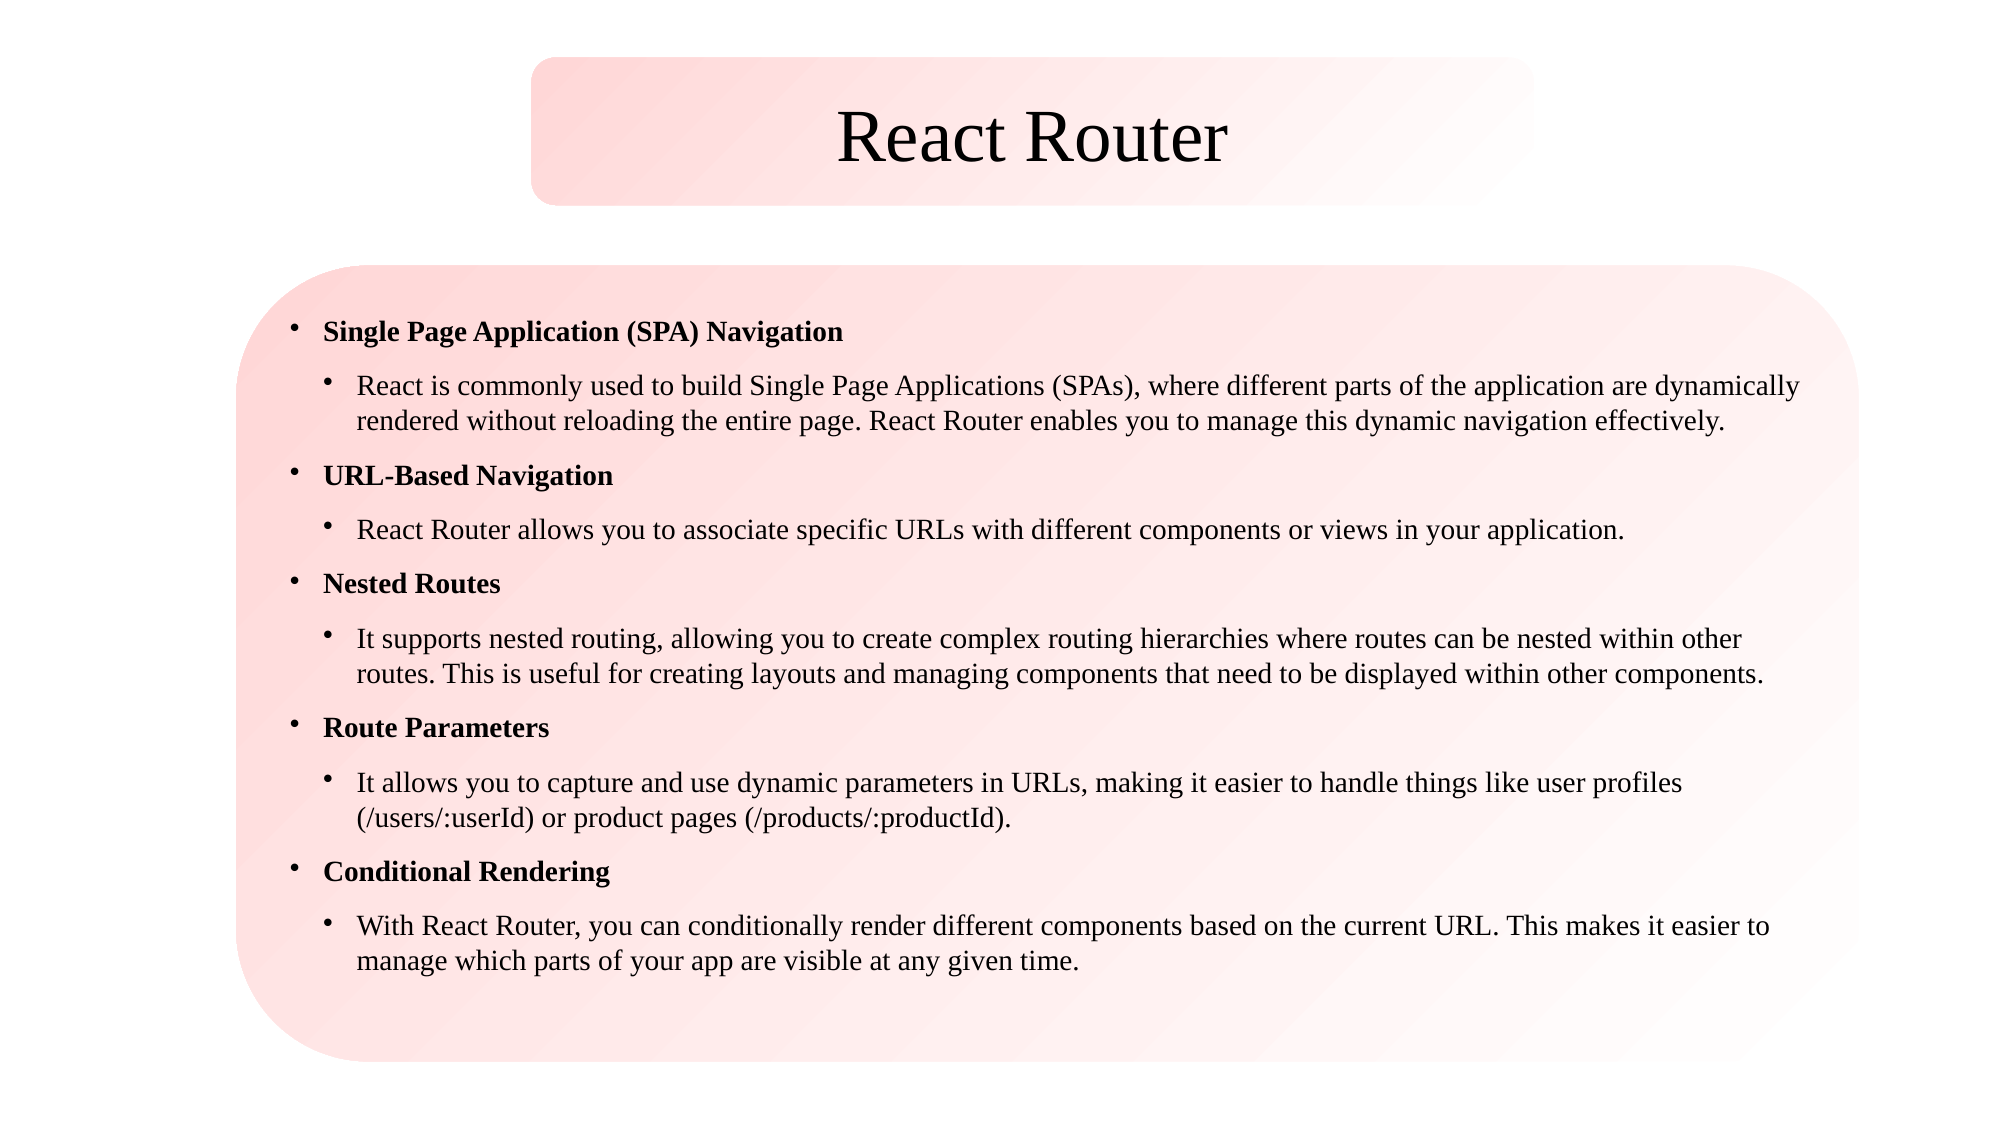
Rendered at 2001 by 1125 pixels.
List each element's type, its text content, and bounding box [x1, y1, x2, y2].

text_box Single Page Application (SPA) Navigation React is commonly used to build Single Page Applications (SPAs), where different parts of the application are dynamically rendered without reloading the entire page. React Router enables you to manage this dynamic navigation effectively. URL-Based Navigation React Router allows you to associate specific URLs with different components or views in your application. Nested Routes It supports nested routing, allowing you to create complex routing hierarchies where routes can be nested within other routes. This is useful for creating layouts and managing components that need to be displayed within other components. Route Parameters It allows you to capture and use dynamic parameters in URLs, making it easier to handle things like user profiles (/users/:userId) or product pages (/products/:productId). Conditional Rendering With React Router, you can conditionally render different components based on the current URL. This makes it easier to manage which parts of your app are visible at any given time. [236, 265, 1859, 1062]
text_box React Router [531, 57, 1534, 206]
